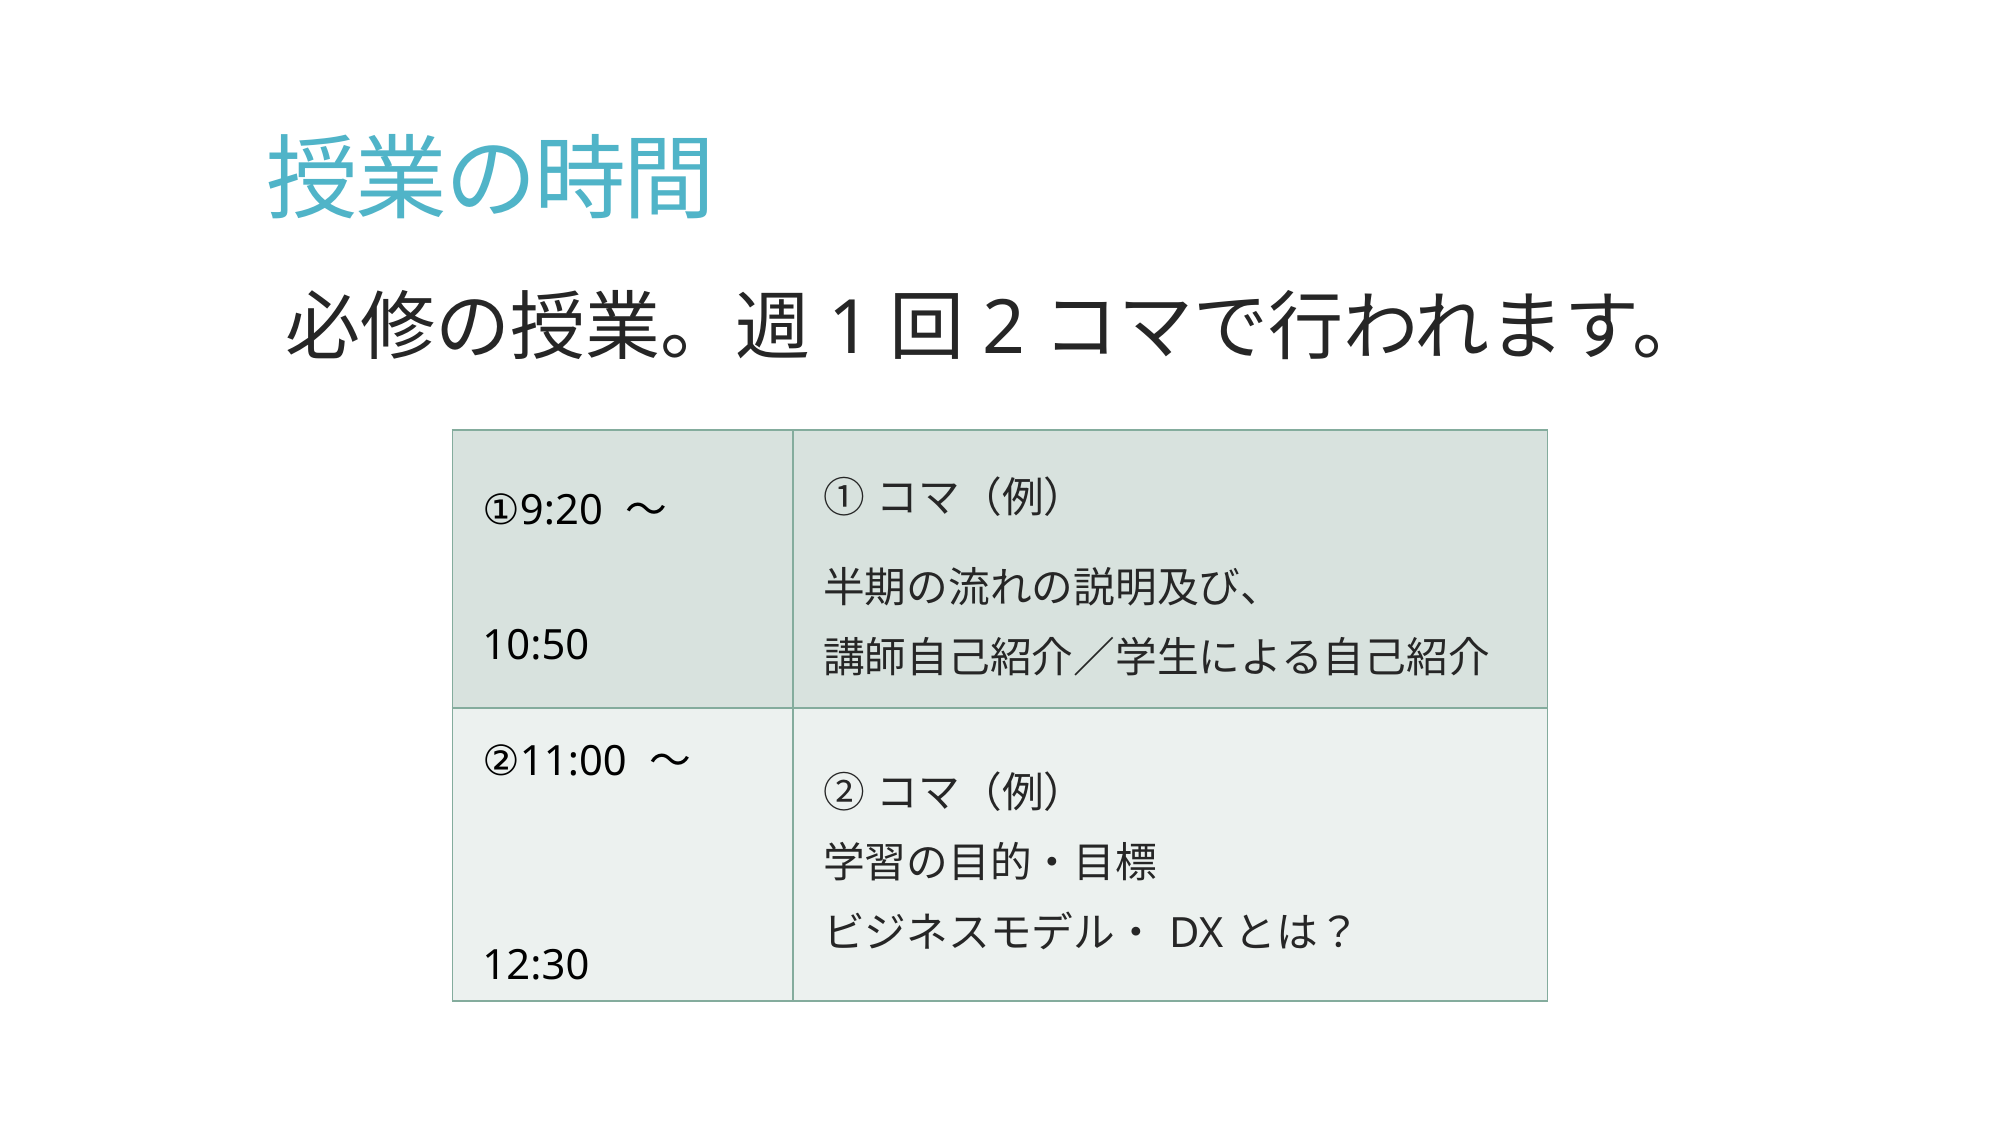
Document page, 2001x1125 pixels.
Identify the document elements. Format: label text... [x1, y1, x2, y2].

title 授業の時間 [251, 82, 1750, 284]
table_cell ②11:00 ～ 12:30 [453, 709, 792, 1000]
table_header ①コマ（例） 半期の流れの説明及び、 講師自己紹介／学生による自己紹介 [794, 431, 1547, 707]
table_header ①9:20 ～ 10:50 [453, 431, 792, 707]
list 必修の授業。週1回2コマで行われます。 [249, 284, 1750, 446]
table_cell ②コマ（例） 学習の目的・目標 ビジネスモデル・DXとは？ [794, 709, 1547, 1000]
